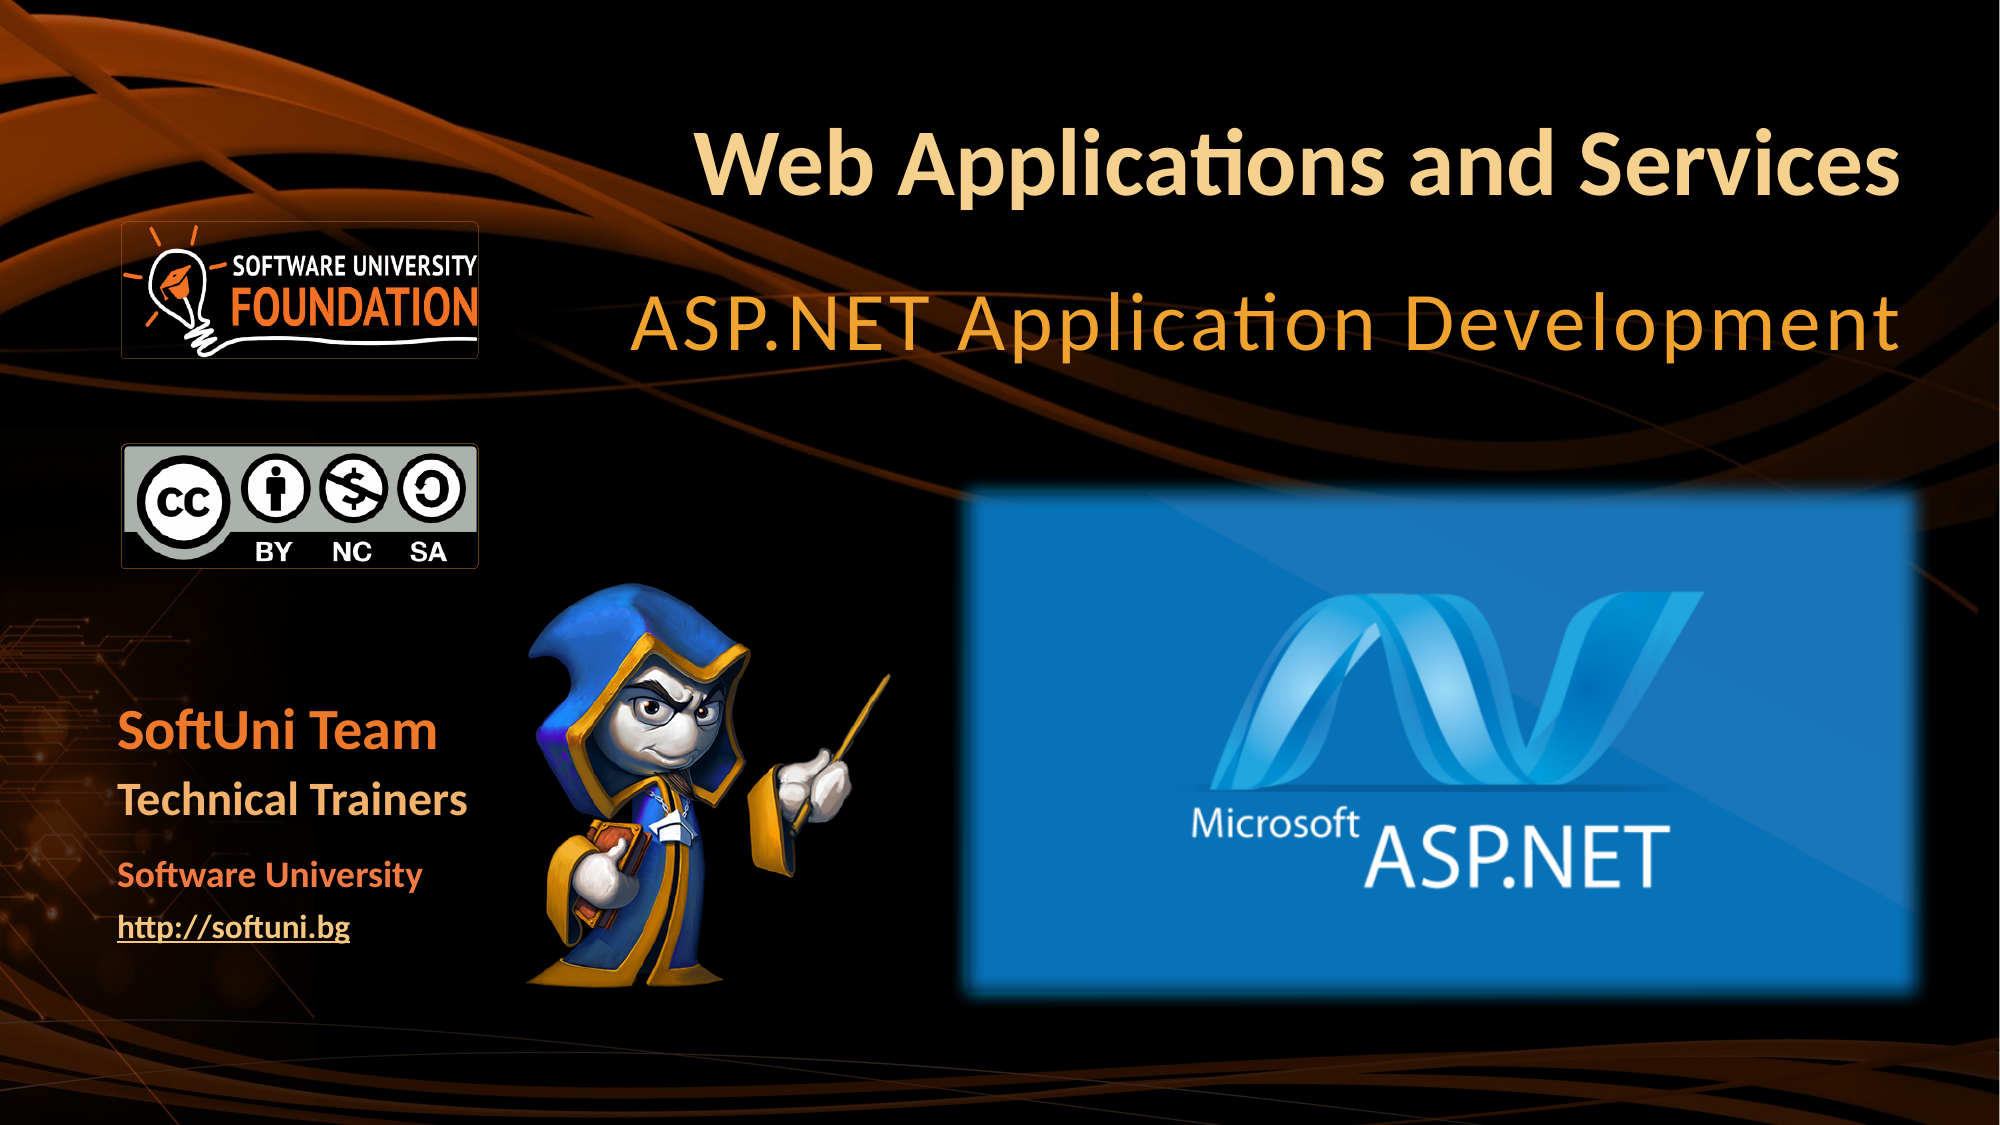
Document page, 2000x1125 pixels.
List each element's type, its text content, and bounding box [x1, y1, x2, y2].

text_box Web Applications and Services [549, 74, 1903, 254]
text_box Technical Trainers [111, 758, 519, 831]
text_box Software University [111, 841, 519, 897]
picture [0, 0, 2000, 1125]
text_box SoftUni Team [111, 682, 519, 758]
text_box ASP.NET Application Development [612, 262, 1903, 378]
text_box http://softuni.bg [111, 897, 519, 952]
